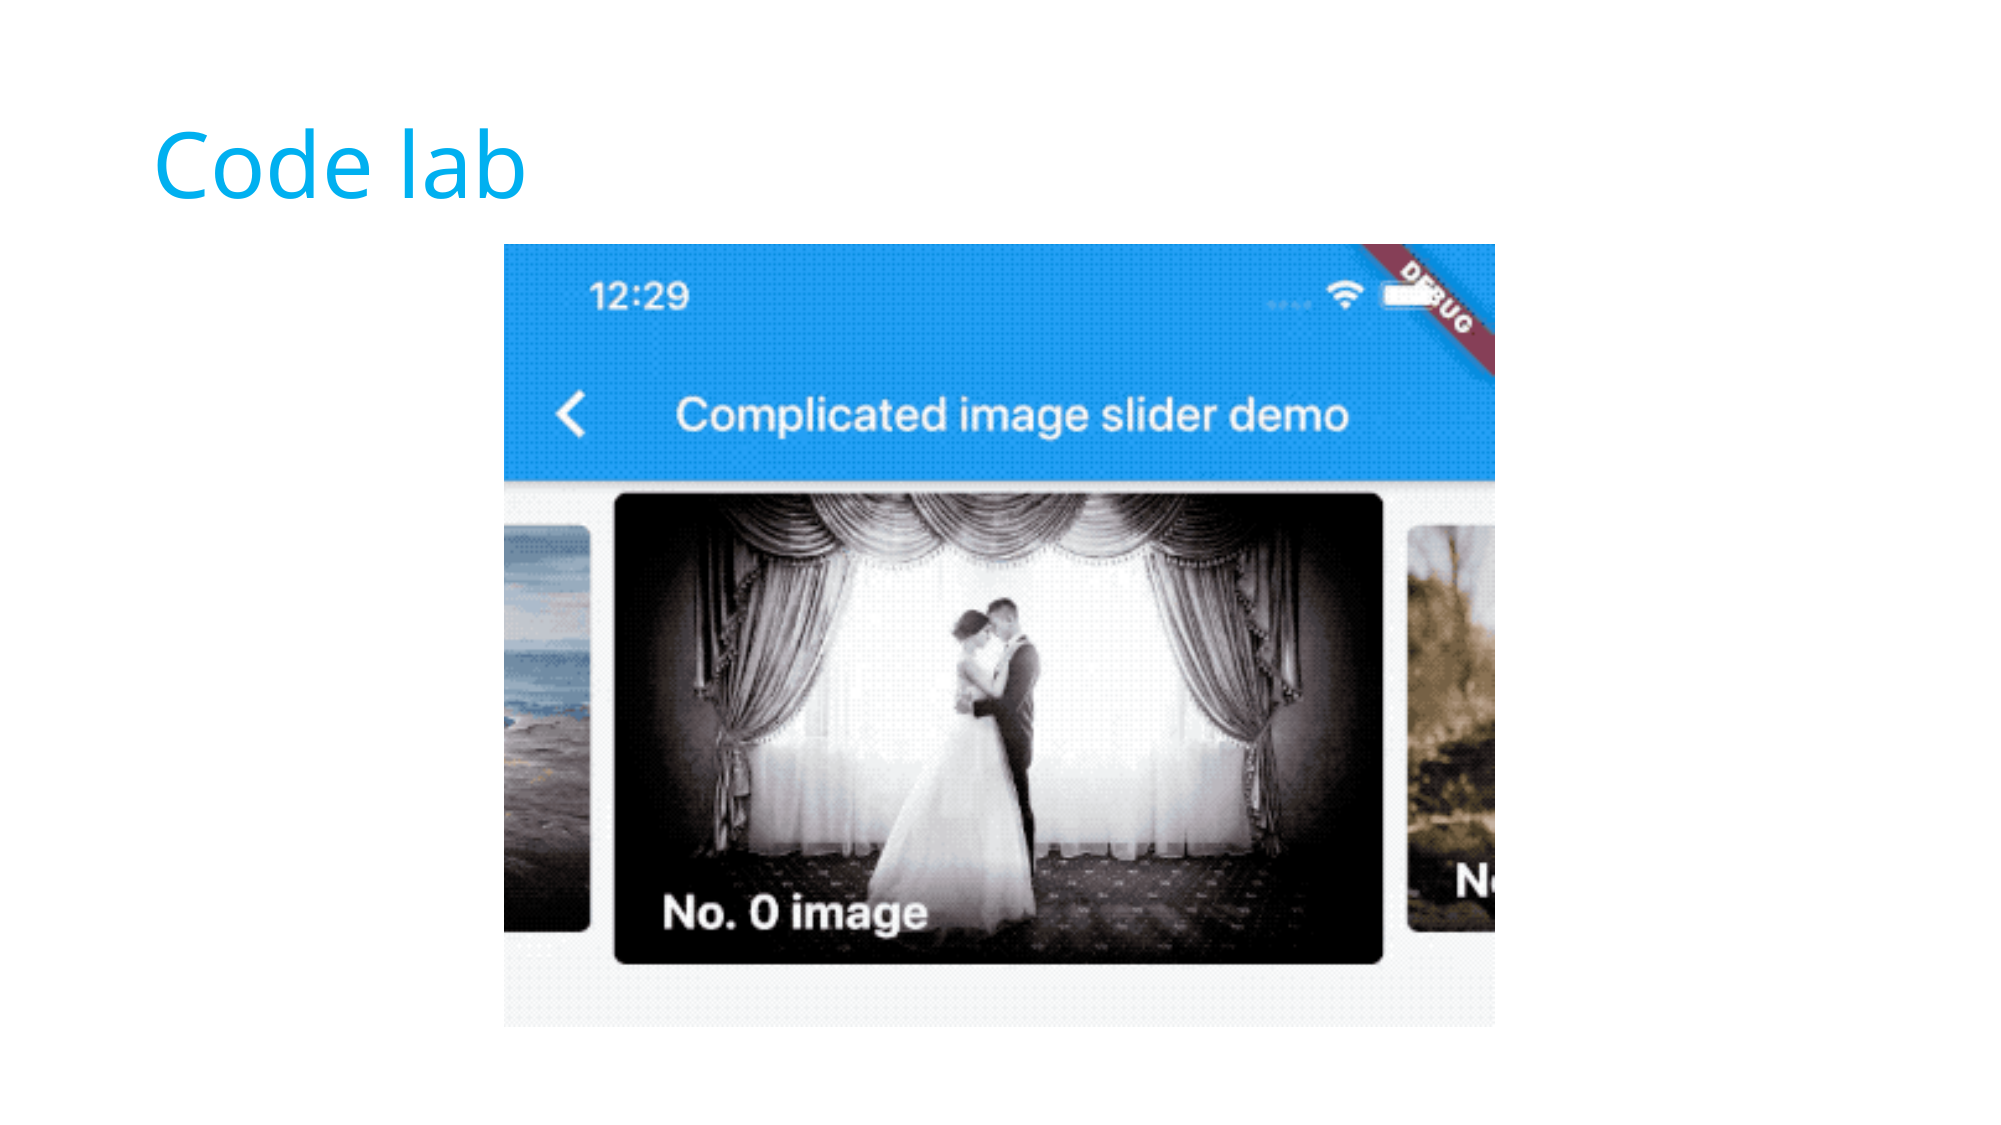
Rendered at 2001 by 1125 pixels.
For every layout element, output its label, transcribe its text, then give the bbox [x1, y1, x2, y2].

title Code lab [137, 59, 1863, 278]
picture [504, 244, 1495, 1028]
